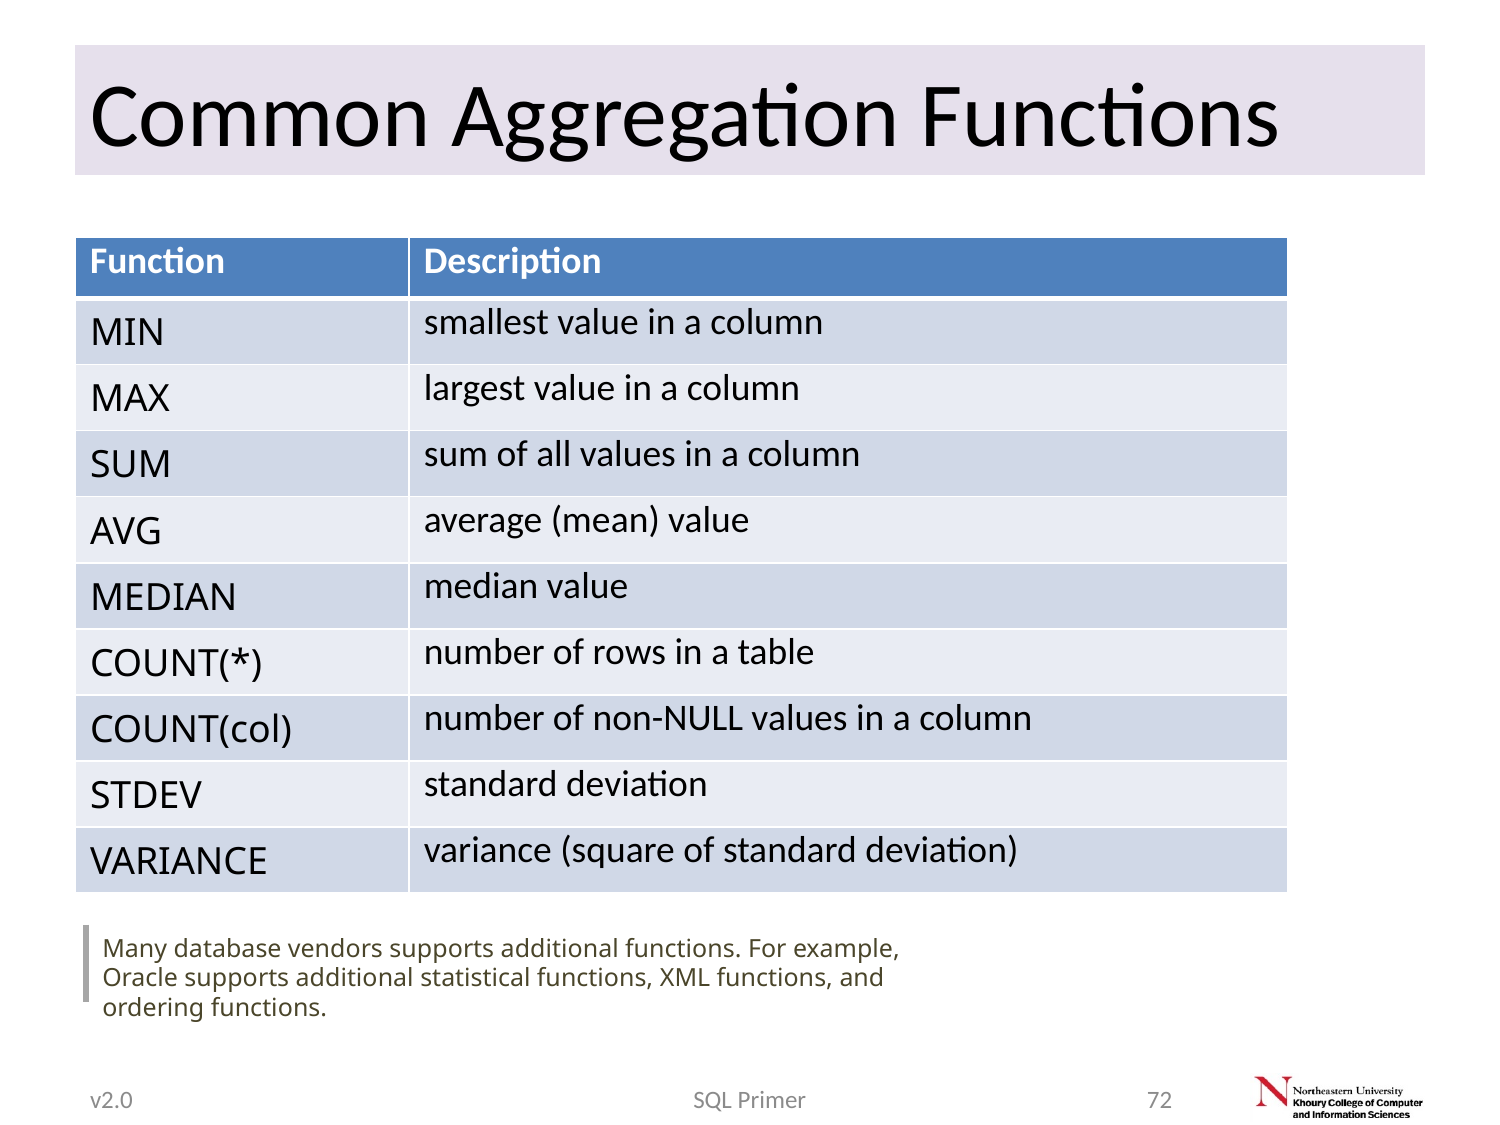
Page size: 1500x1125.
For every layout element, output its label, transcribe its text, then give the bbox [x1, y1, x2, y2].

table_cell COUNT(col) [76, 696, 408, 760]
table_cell MIN [76, 301, 408, 364]
table_header Function [76, 238, 408, 296]
table_cell STDEV [76, 762, 408, 826]
footer SQL Primer [512, 1074, 988, 1122]
table_header Description [410, 238, 1287, 296]
table_cell MAX [76, 365, 408, 430]
table_cell COUNT(*) [76, 630, 408, 694]
table_cell largest value in a column [410, 365, 1287, 430]
table_cell average (mean) value [410, 497, 1287, 562]
slide_number 72 [1074, 1074, 1188, 1122]
table_cell SUM [76, 431, 408, 496]
table_cell AVG [76, 497, 408, 562]
table_cell number of non-NULL values in a column [410, 696, 1287, 760]
text_box Many database vendors supports additional functions. For example, Oracle supports additional statistical functions, XML functions, and ordering functions. [87, 924, 988, 1030]
table_cell MEDIAN [76, 564, 408, 628]
picture [1250, 1073, 1425, 1122]
table_cell standard deviation [410, 762, 1287, 826]
slide_number v2.0 [75, 1074, 425, 1122]
table_cell median value [410, 564, 1287, 628]
table_cell number of rows in a table [410, 630, 1287, 694]
table_cell smallest value in a column [410, 301, 1287, 364]
table_cell VARIANCE [76, 828, 408, 892]
table_cell sum of all values in a column [410, 431, 1287, 496]
table_cell variance (square of standard deviation) [410, 828, 1287, 892]
title Common Aggregation Functions [75, 45, 1425, 175]
